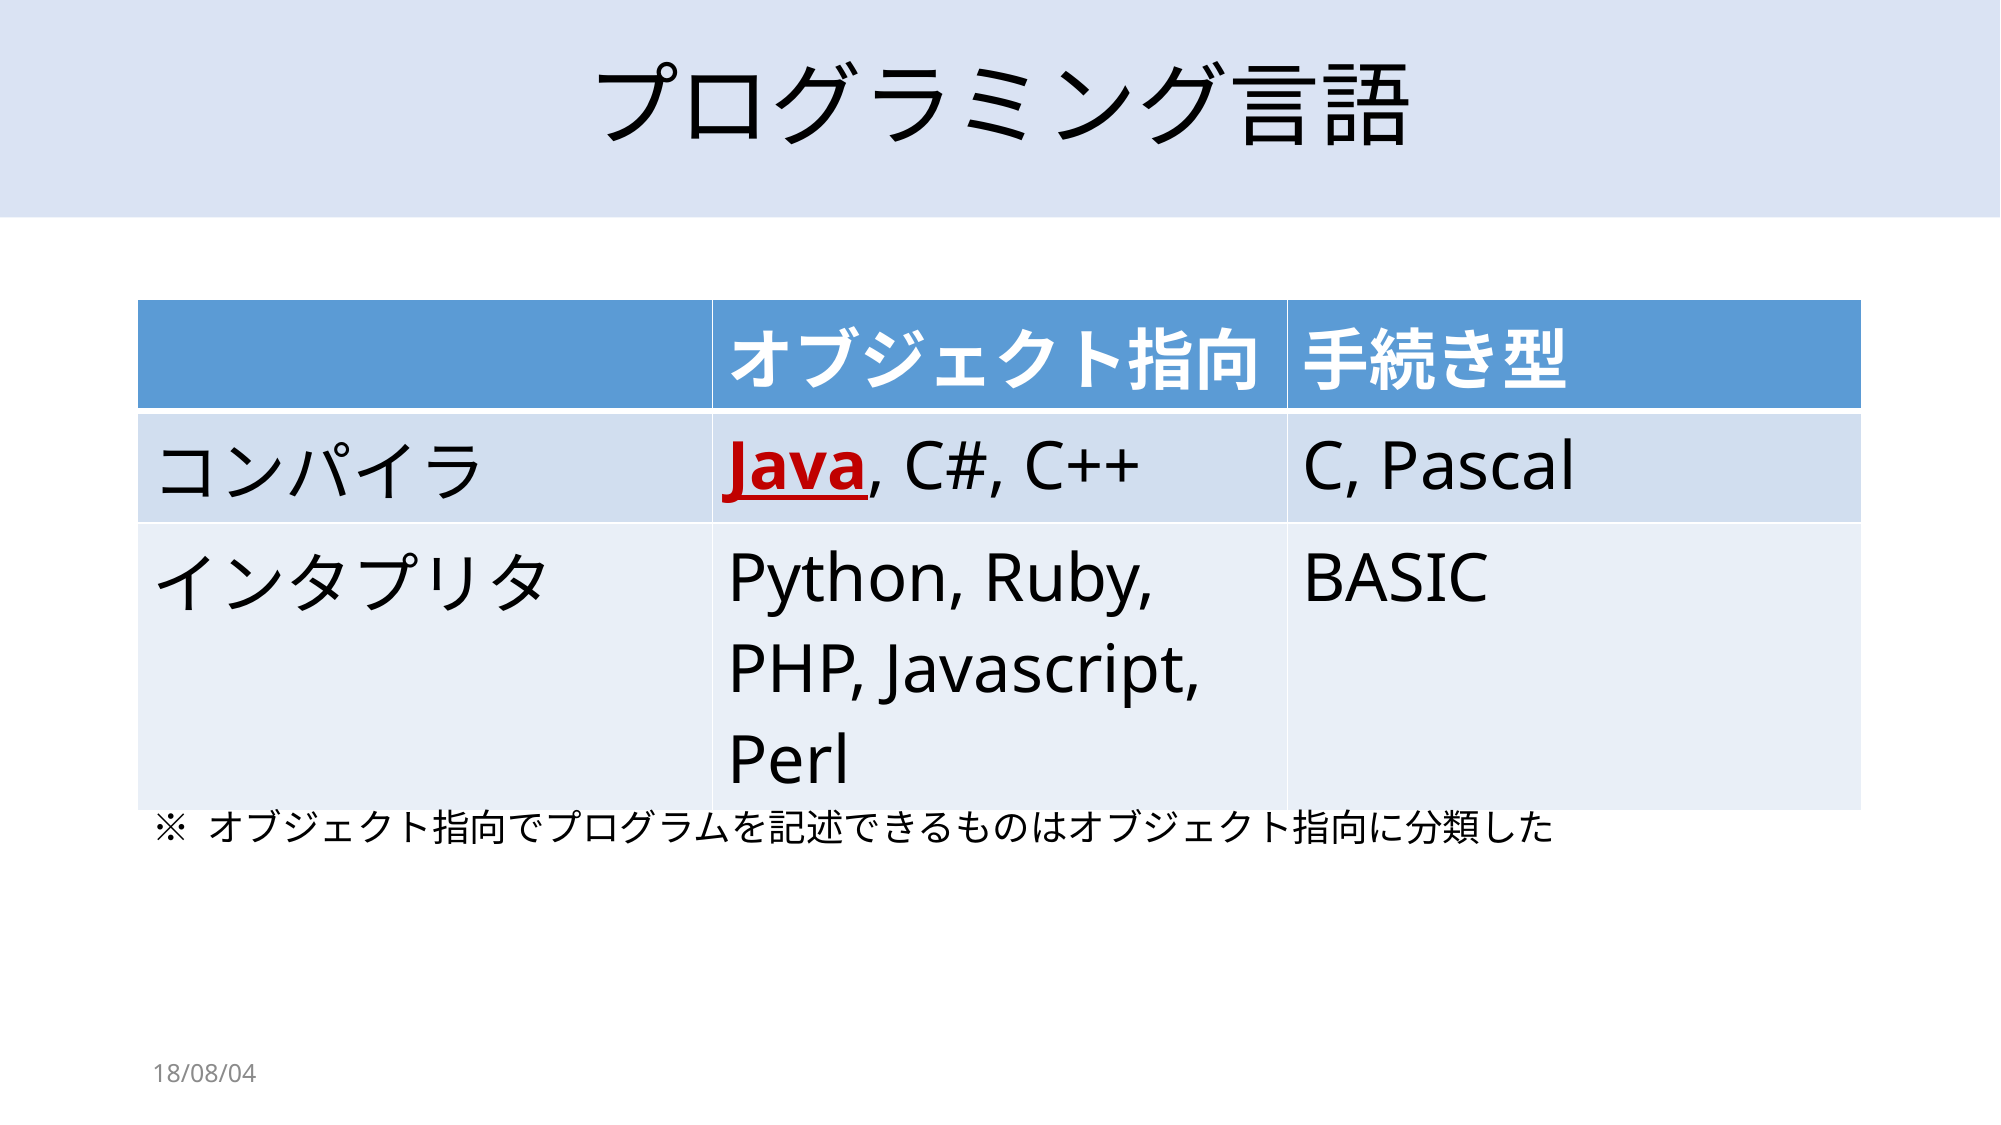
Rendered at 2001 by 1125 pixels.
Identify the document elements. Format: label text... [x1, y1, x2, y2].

table_cell Python, Ruby, PHP, Javascript, Perl [713, 524, 1287, 796]
table_cell インタプリタ [138, 524, 712, 796]
table_header オブジェクト指向 [713, 300, 1287, 408]
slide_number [137, 1042, 588, 1103]
table_cell Java, C#, C++ [713, 414, 1287, 522]
title プログラミング言語 [0, 0, 2000, 218]
table_cell C, Pascal [1288, 414, 1861, 522]
table_header 手続き型 [1288, 300, 1861, 408]
table_cell BASIC [1288, 524, 1861, 796]
table_cell コンパイラ [138, 414, 712, 522]
table_header [138, 300, 712, 408]
text_box ※ オブジェクト指向でプログラムを記述できるものはオブジェクト指向に分類した [137, 796, 1863, 856]
